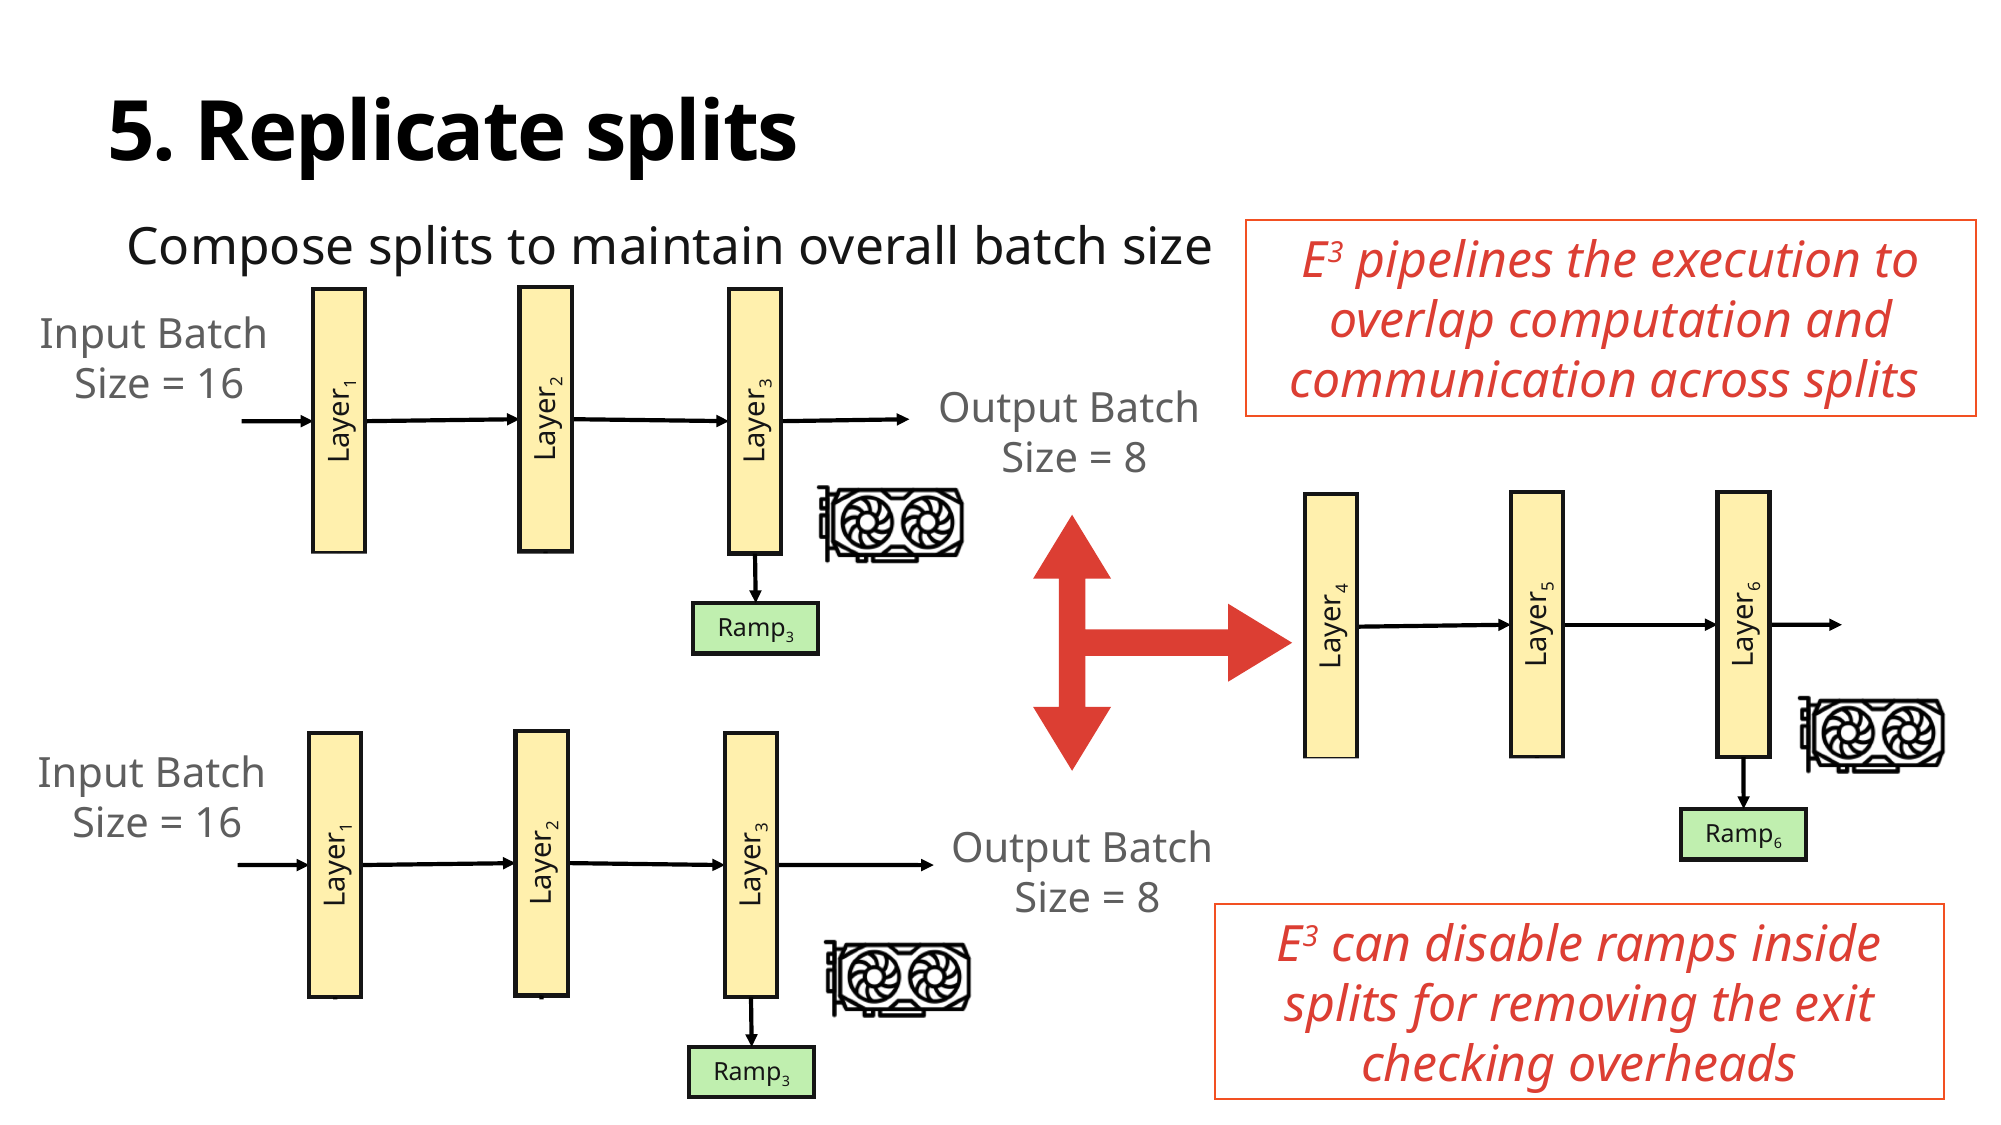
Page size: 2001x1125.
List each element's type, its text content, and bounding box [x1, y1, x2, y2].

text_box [225, 553, 1616, 1125]
text_box Compose splits to maintain overall batch size [122, 205, 1925, 283]
text_box E3 can disable ramps inside splits for removing the exit checking overheads [1616, 903, 1945, 1100]
text_box [1048, 514, 1096, 553]
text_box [1267, 492, 1843, 858]
picture [1791, 686, 1951, 785]
text_box Output Batch Size = 8 [929, 372, 1220, 489]
picture [811, 475, 970, 553]
title 5. Replicate splits [98, 87, 1902, 207]
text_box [241, 286, 910, 553]
text_box Input Batch Size = 16 [29, 737, 225, 854]
text_box Input Batch Size = 16 [31, 298, 241, 415]
text_box E3 pipelines the execution to overlap computation and communication across splits [1246, 220, 1976, 417]
